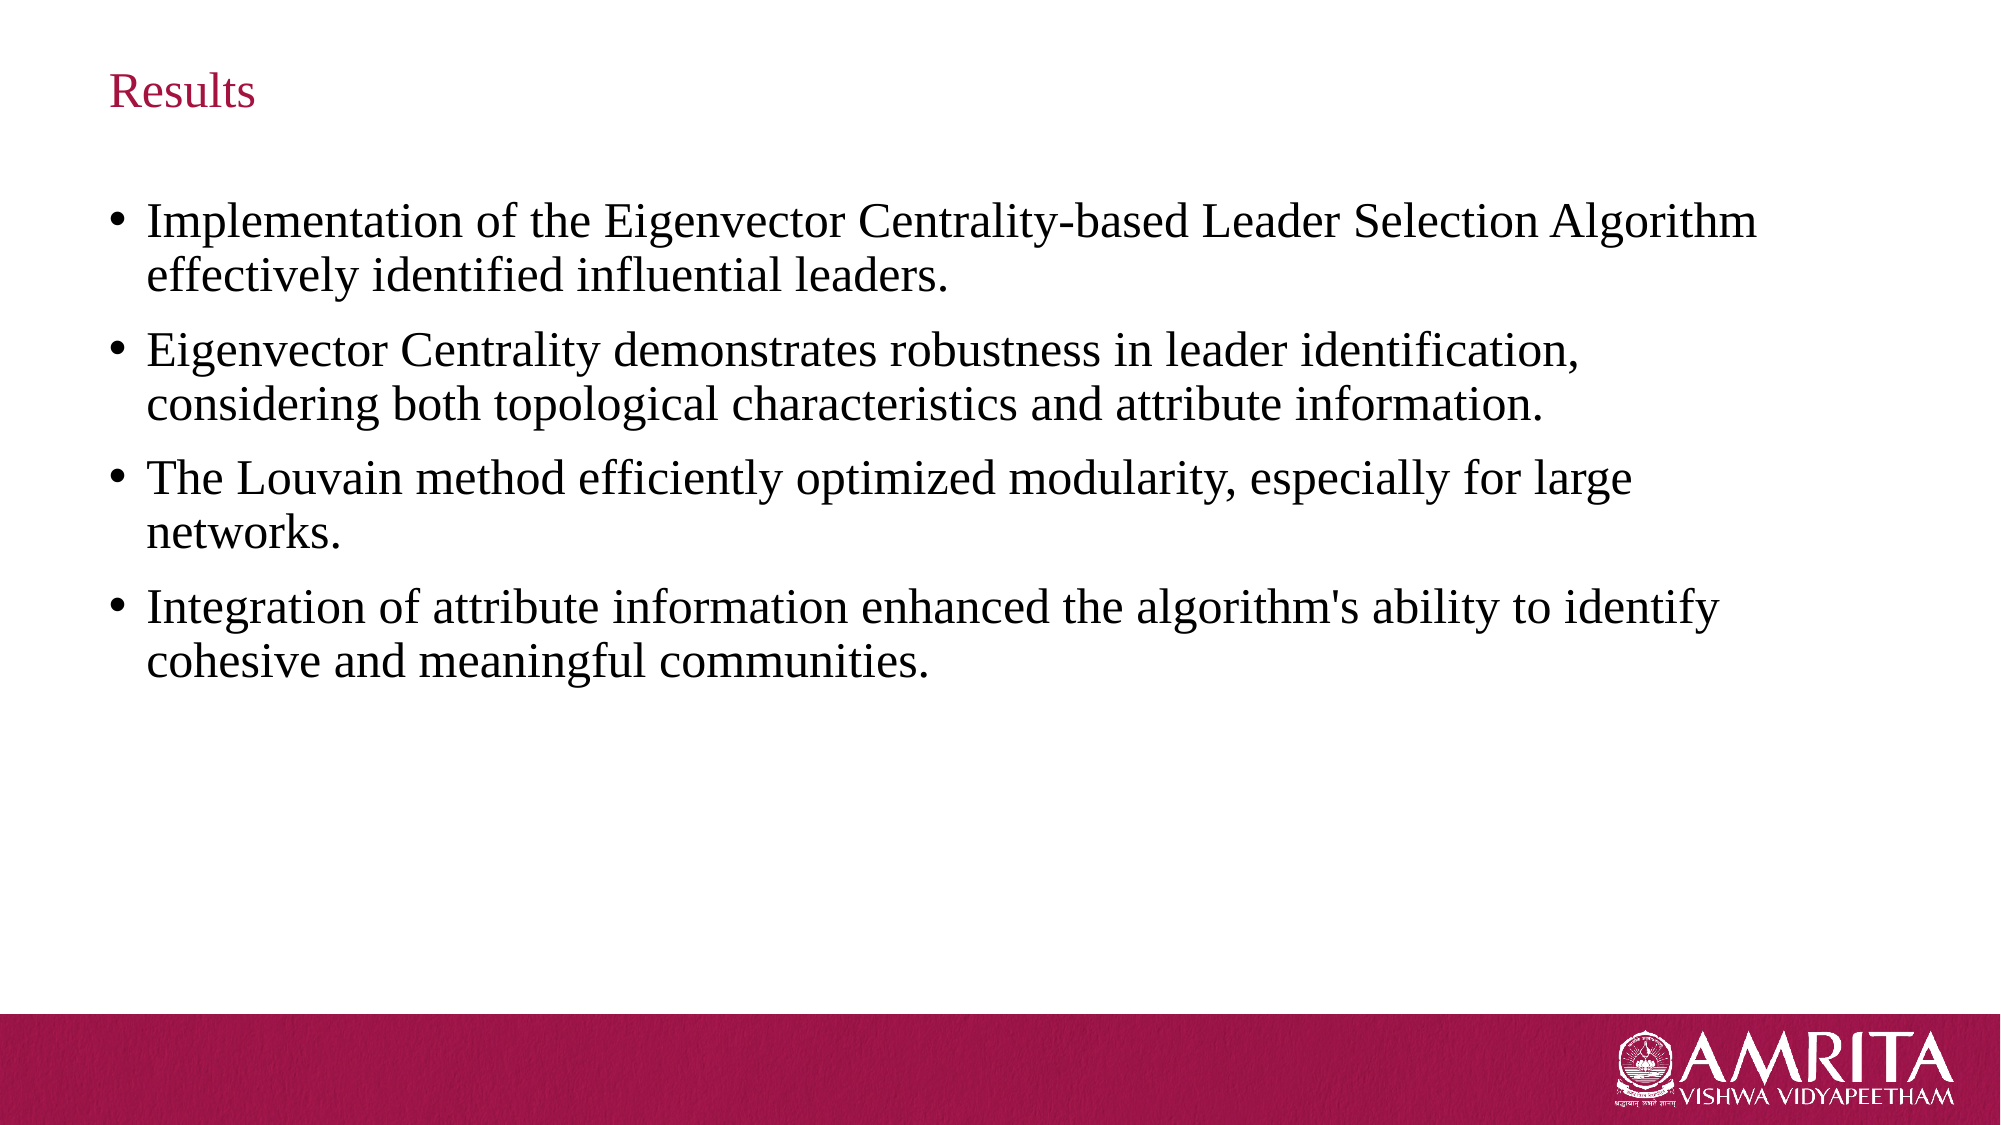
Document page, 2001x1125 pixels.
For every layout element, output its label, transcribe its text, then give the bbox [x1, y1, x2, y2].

picture [0, 1014, 2001, 1125]
title Results [93, 57, 1819, 127]
list Implementation of the Eigenvector Centrality-based Leader Selection Algorithm effectively identified influential leaders. Eigenvector Centrality demonstrates robustness in leader identification, considering both topological characteristics and attribute information. The Louvain method efficiently optimized modularity, especially for large networks. Integration of attribute information enhanced the algorithm's ability to identify cohesive and meaningful communities. [93, 186, 1819, 992]
